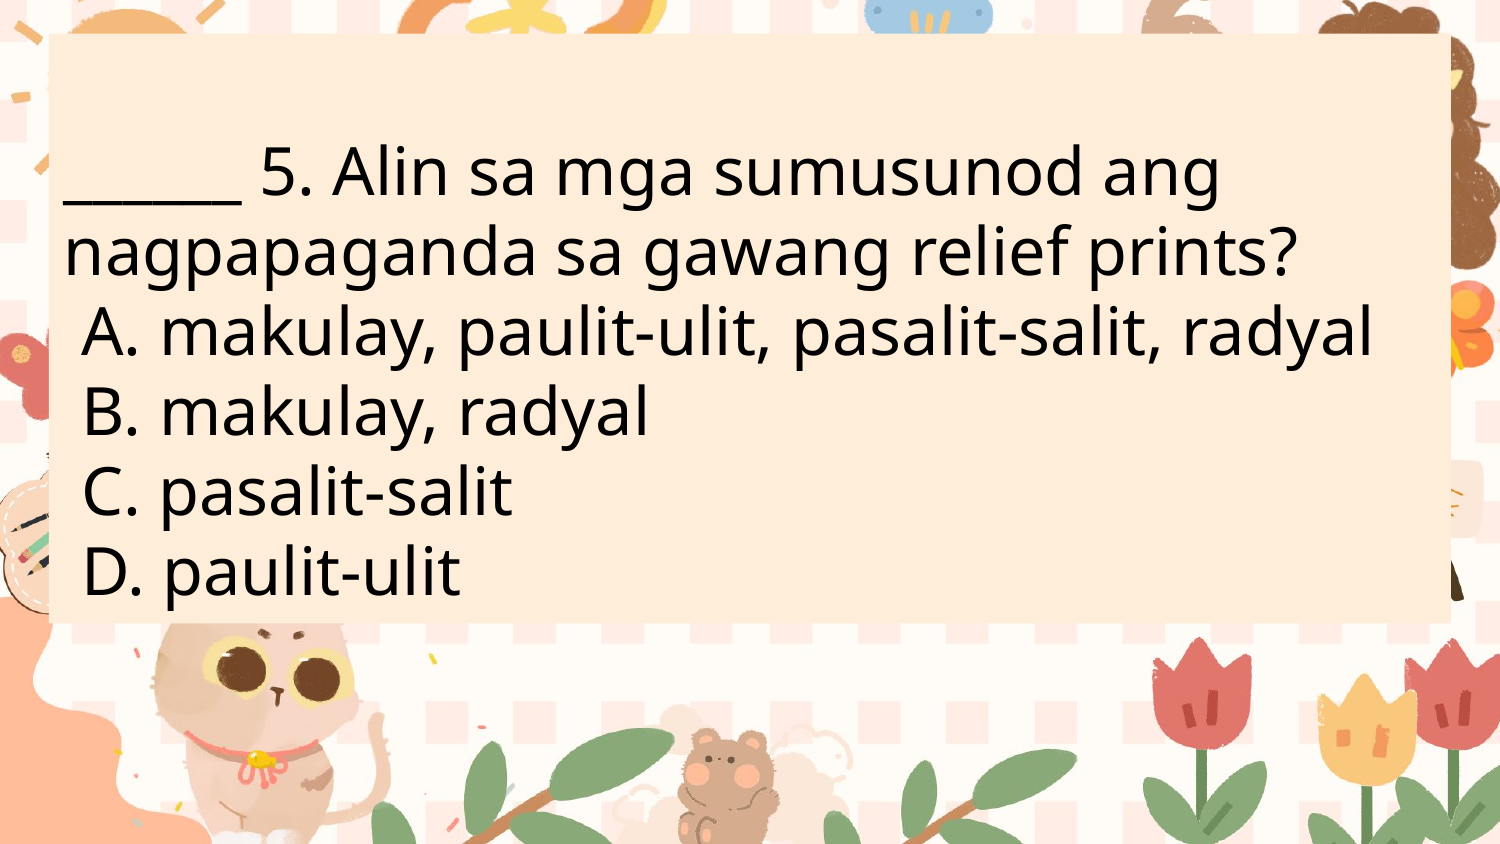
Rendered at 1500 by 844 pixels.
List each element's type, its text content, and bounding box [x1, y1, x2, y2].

text_box ______ 5. Alin sa mga sumusunod ang nagpapaganda sa gawang relief prints? A. makulay, paulit-ulit, pasalit-salit, radyal B. makulay, radyal C. pasalit-salit D. paulit-ulit [48, 33, 1451, 624]
picture [0, 0, 1500, 844]
